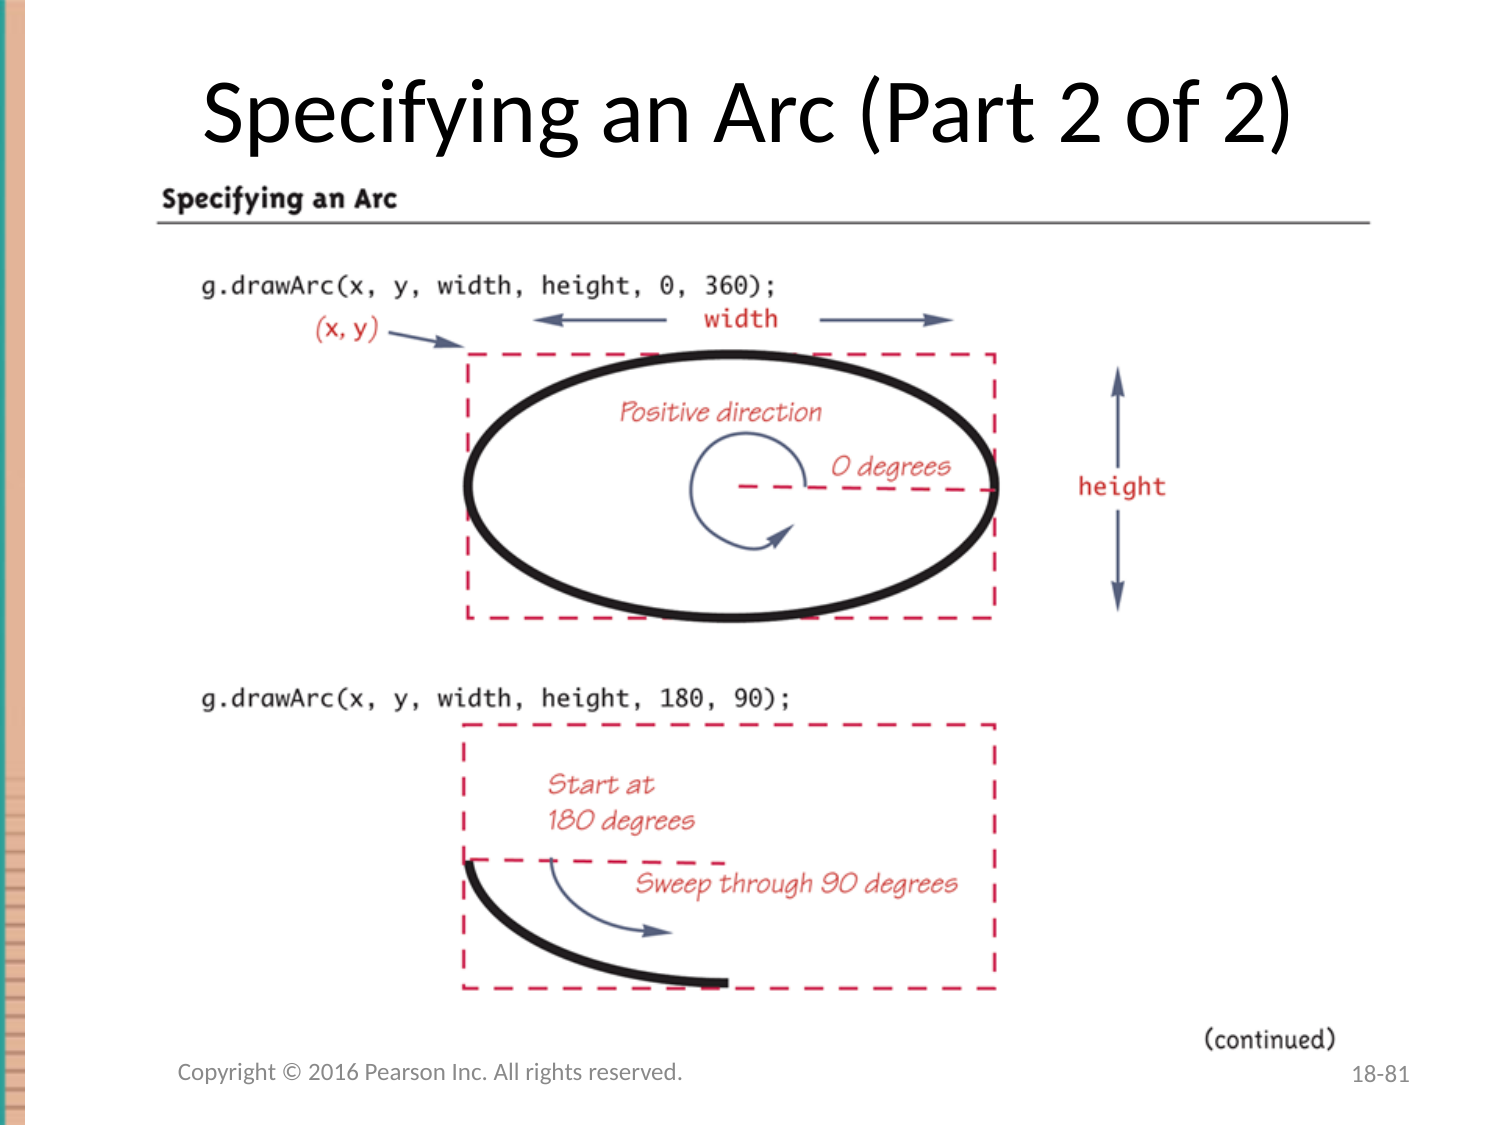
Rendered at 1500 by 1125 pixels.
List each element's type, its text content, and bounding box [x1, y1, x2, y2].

slide_number 18-81 [1074, 1042, 1425, 1103]
picture [124, 162, 1404, 1059]
picture [0, 0, 25, 1125]
footer Copyright © 2016 Pearson Inc. All rights reserved. [75, 1040, 788, 1100]
title Specifying an Arc (Part 2 of 2) [75, 12, 1425, 200]
